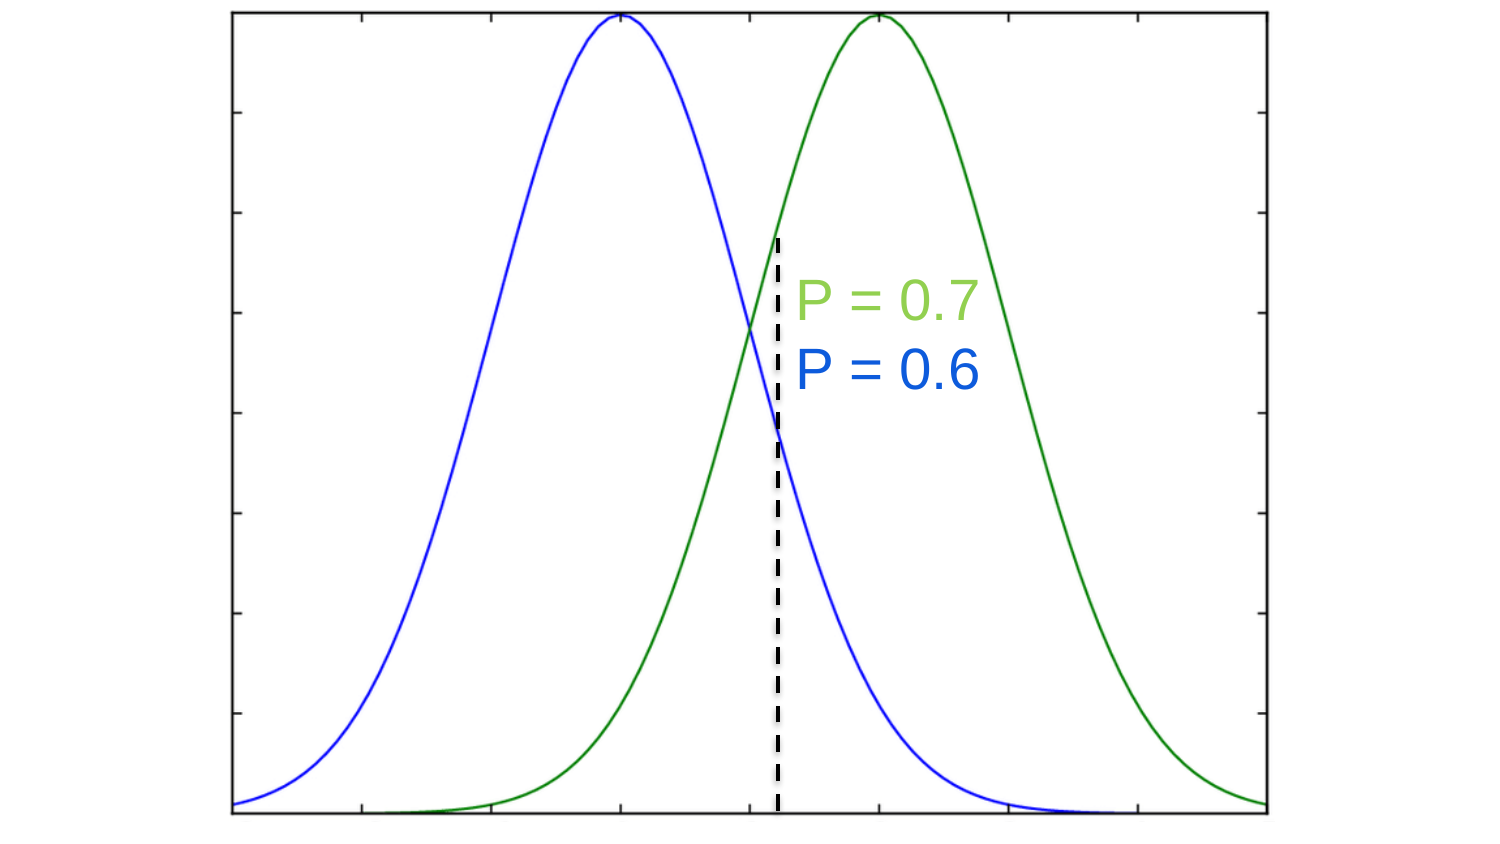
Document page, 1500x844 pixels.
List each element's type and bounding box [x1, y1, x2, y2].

text_box [125, 0, 1287, 844]
